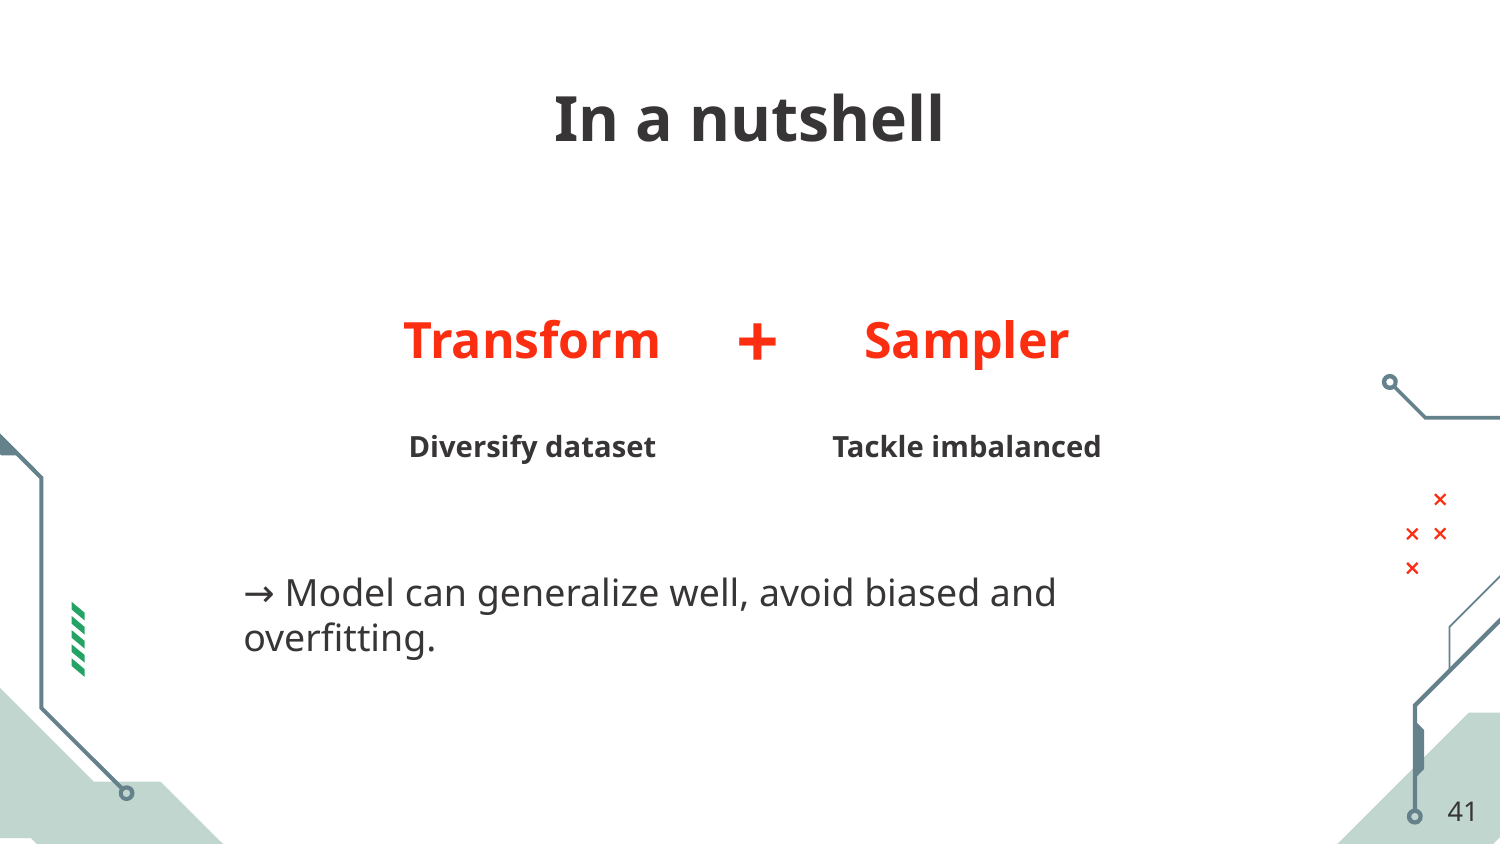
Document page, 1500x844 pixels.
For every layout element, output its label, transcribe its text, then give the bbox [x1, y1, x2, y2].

title Transform [344, 295, 721, 382]
title In a nutshell [118, 63, 1382, 161]
slide_number ‹#› [1403, 779, 1494, 844]
subtitle Diversify dataset [344, 415, 721, 477]
title Sampler [779, 295, 1156, 382]
subtitle → Model can generalize well, avoid biased and overfitting. [228, 540, 1272, 688]
subtitle Tackle imbalanced [779, 415, 1156, 477]
subtitle + [720, 308, 780, 370]
